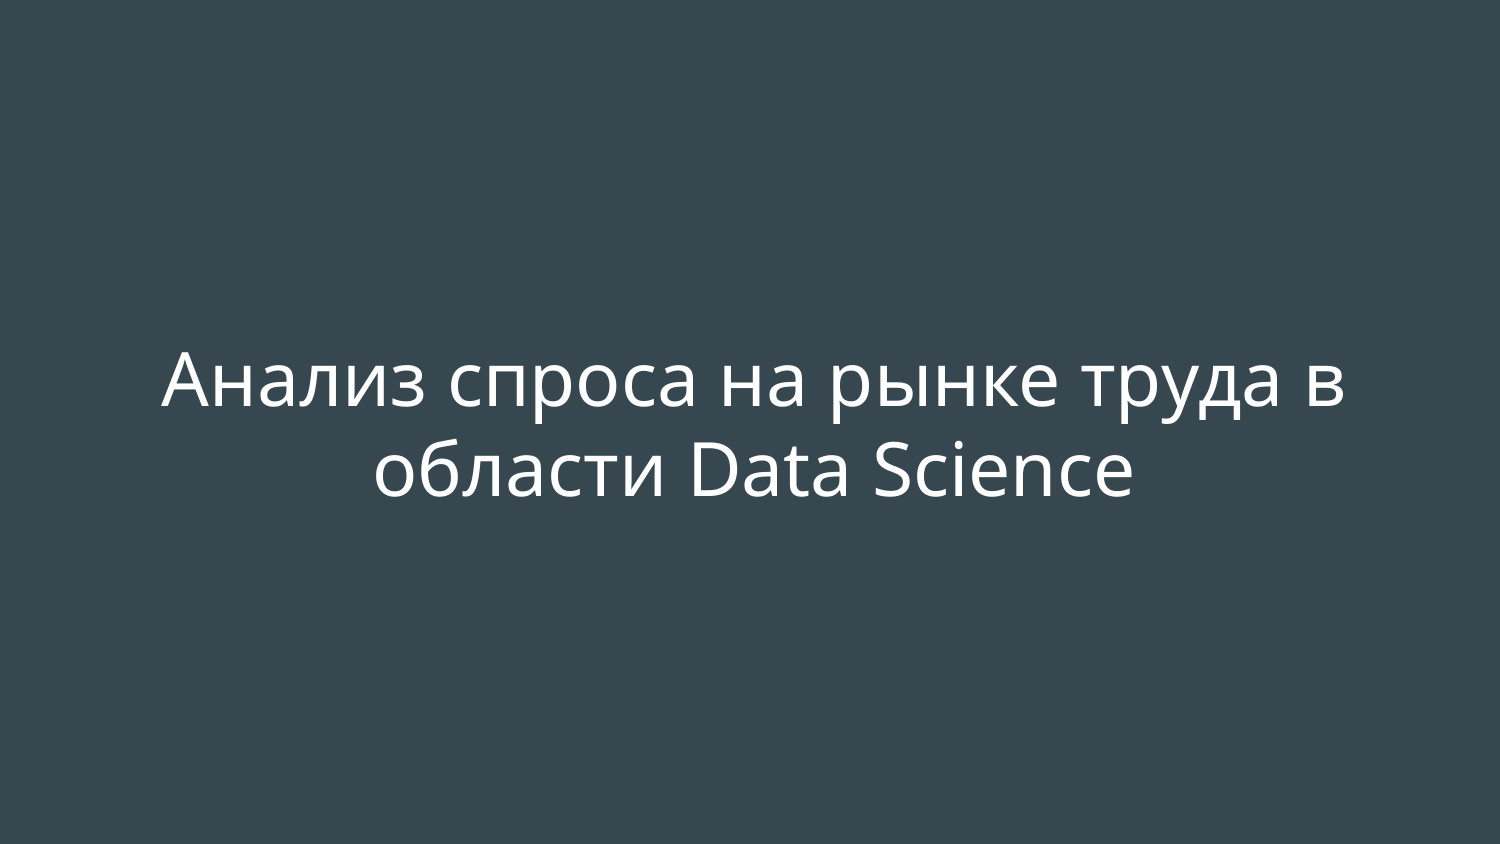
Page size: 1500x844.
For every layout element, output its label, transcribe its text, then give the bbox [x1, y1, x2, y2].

title Анализ спроса на рынке труда в области Data Science [110, 351, 1399, 493]
